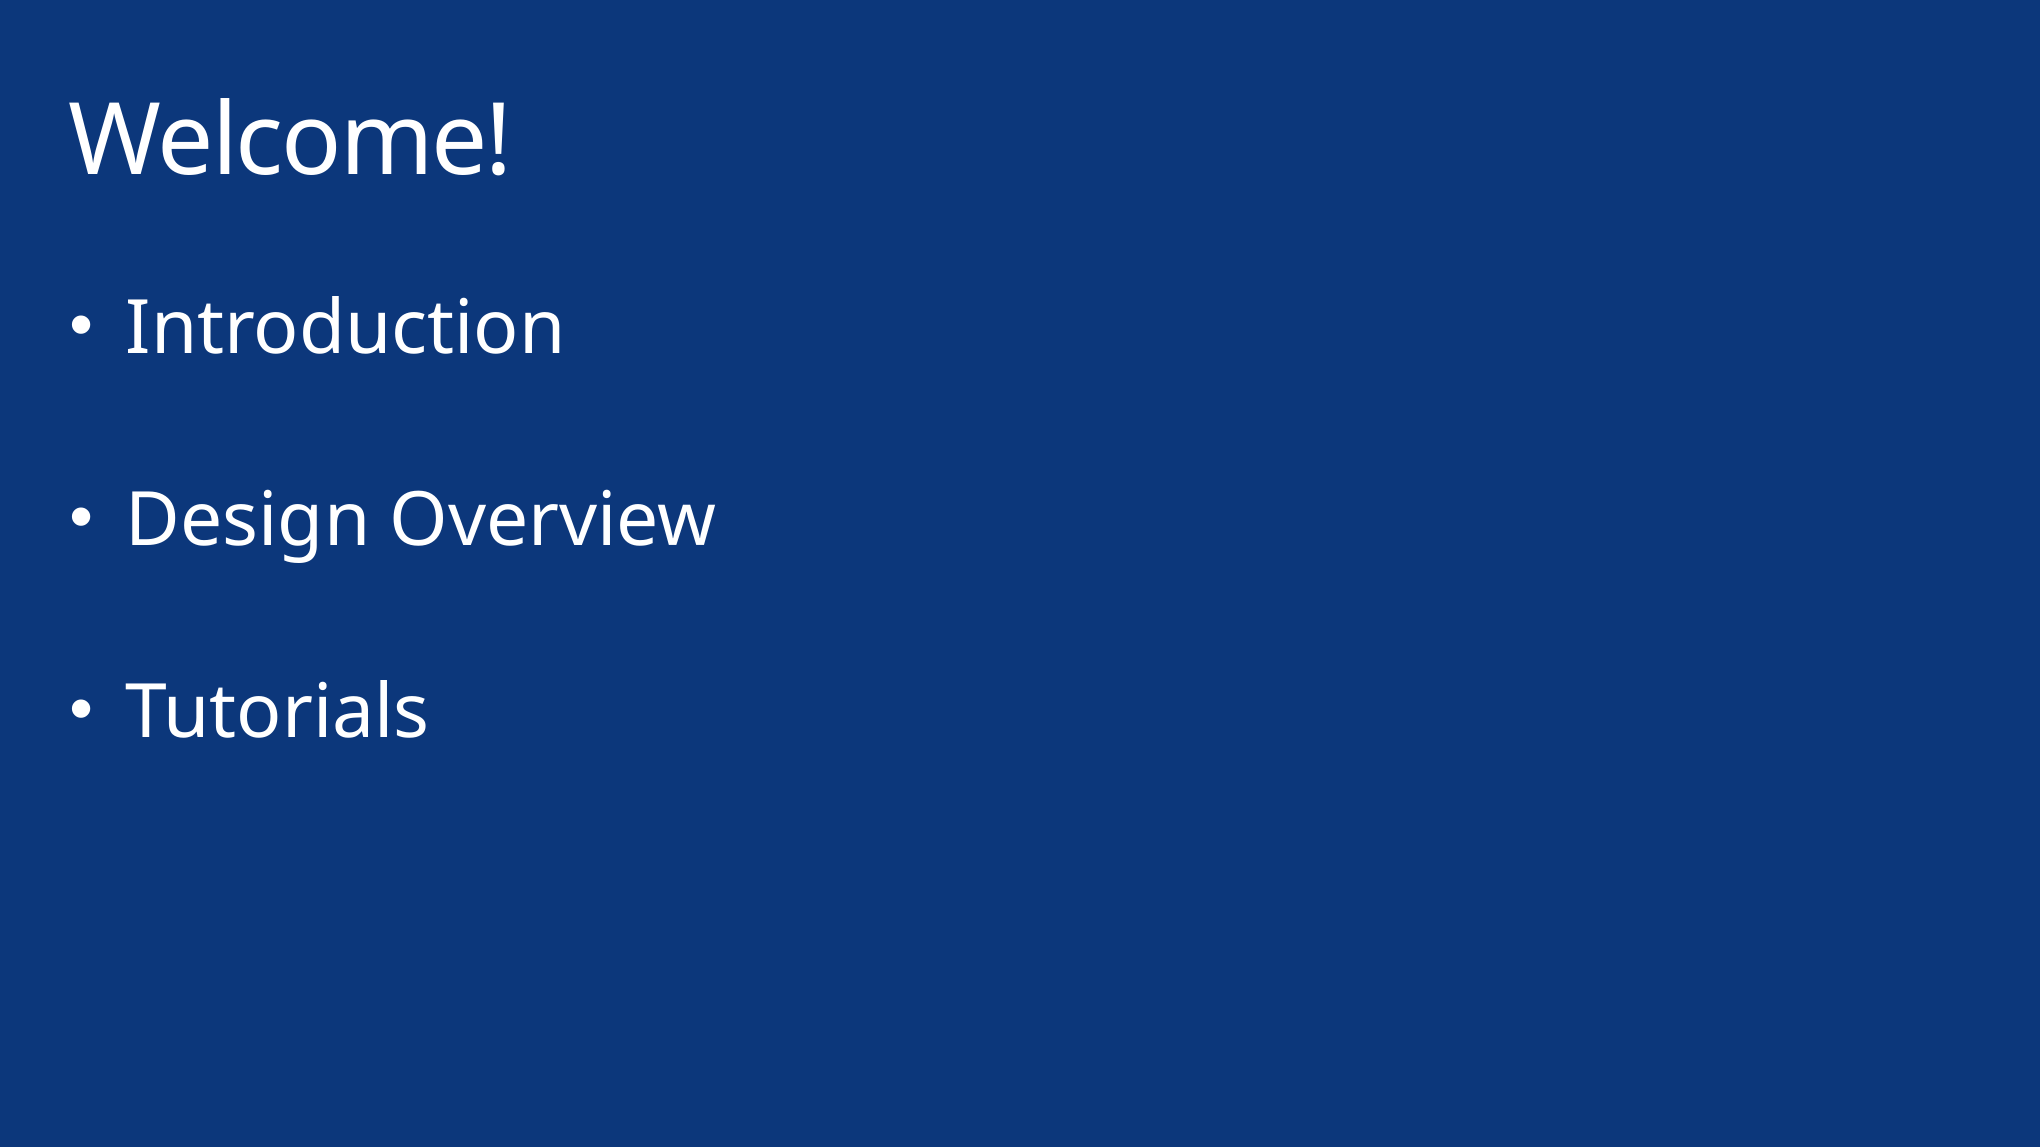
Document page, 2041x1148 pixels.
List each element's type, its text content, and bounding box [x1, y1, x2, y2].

text_box Welcome! [45, 48, 1996, 237]
list Introduction Design Overview Tutorials [45, 273, 1996, 886]
